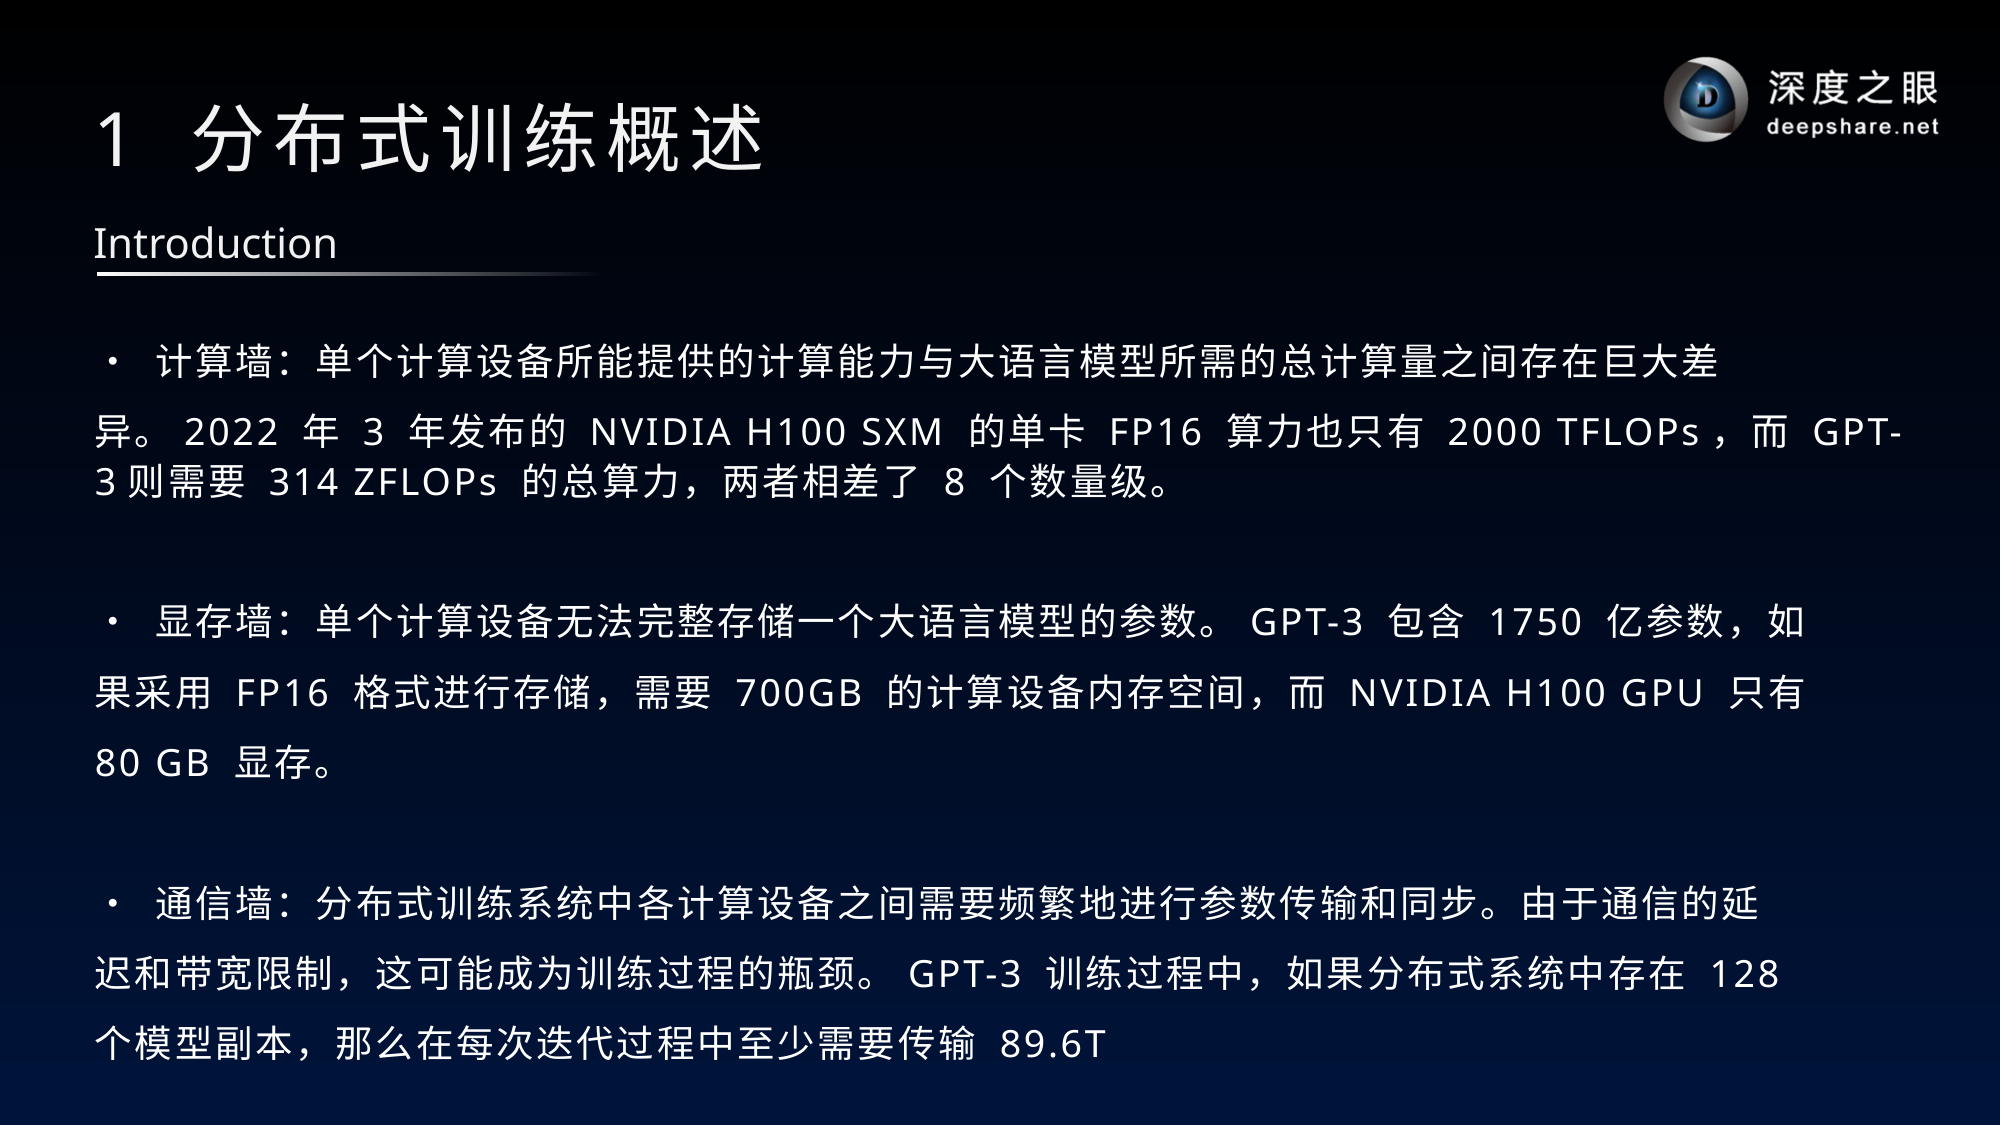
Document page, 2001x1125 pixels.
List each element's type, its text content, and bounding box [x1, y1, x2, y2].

title 1 分布式训练概述 [78, 94, 1192, 192]
list • 计算墙：单个计算设备所能提供的计算能力与大语言模型所需的总计算量之间存在巨大差 异。2022 年 3 年发布的 NVIDIA H100 SXM 的单卡 FP16 算力也只有 2000 TFLOPs，而 GPT-3则需要 314 ZFLOPs 的总算力，两者相差了 8 个数量级。 • 显存墙：单个计算设备无法完整存储一个大语言模型的参数。GPT-3 包含 1750 亿参数，如 果采用 FP16 格式进行存储，需要 700GB 的计算设备内存空间，而 NVIDIA H100 GPU 只有 80 GB 显存。 • 通信墙：分布式训练系统中各计算设备之间需要频繁地进行参数传输和同步。由于通信的延 迟和带宽限制，这可能成为训练过程的瓶颈。GPT-3 训练过程中，如果分布式系统中存在 128 个模型副本，那么在每次迭代过程中至少需要传输 89.6T [80, 325, 1923, 1080]
picture [1644, 37, 1945, 163]
subtitle Introduction [78, 209, 813, 270]
